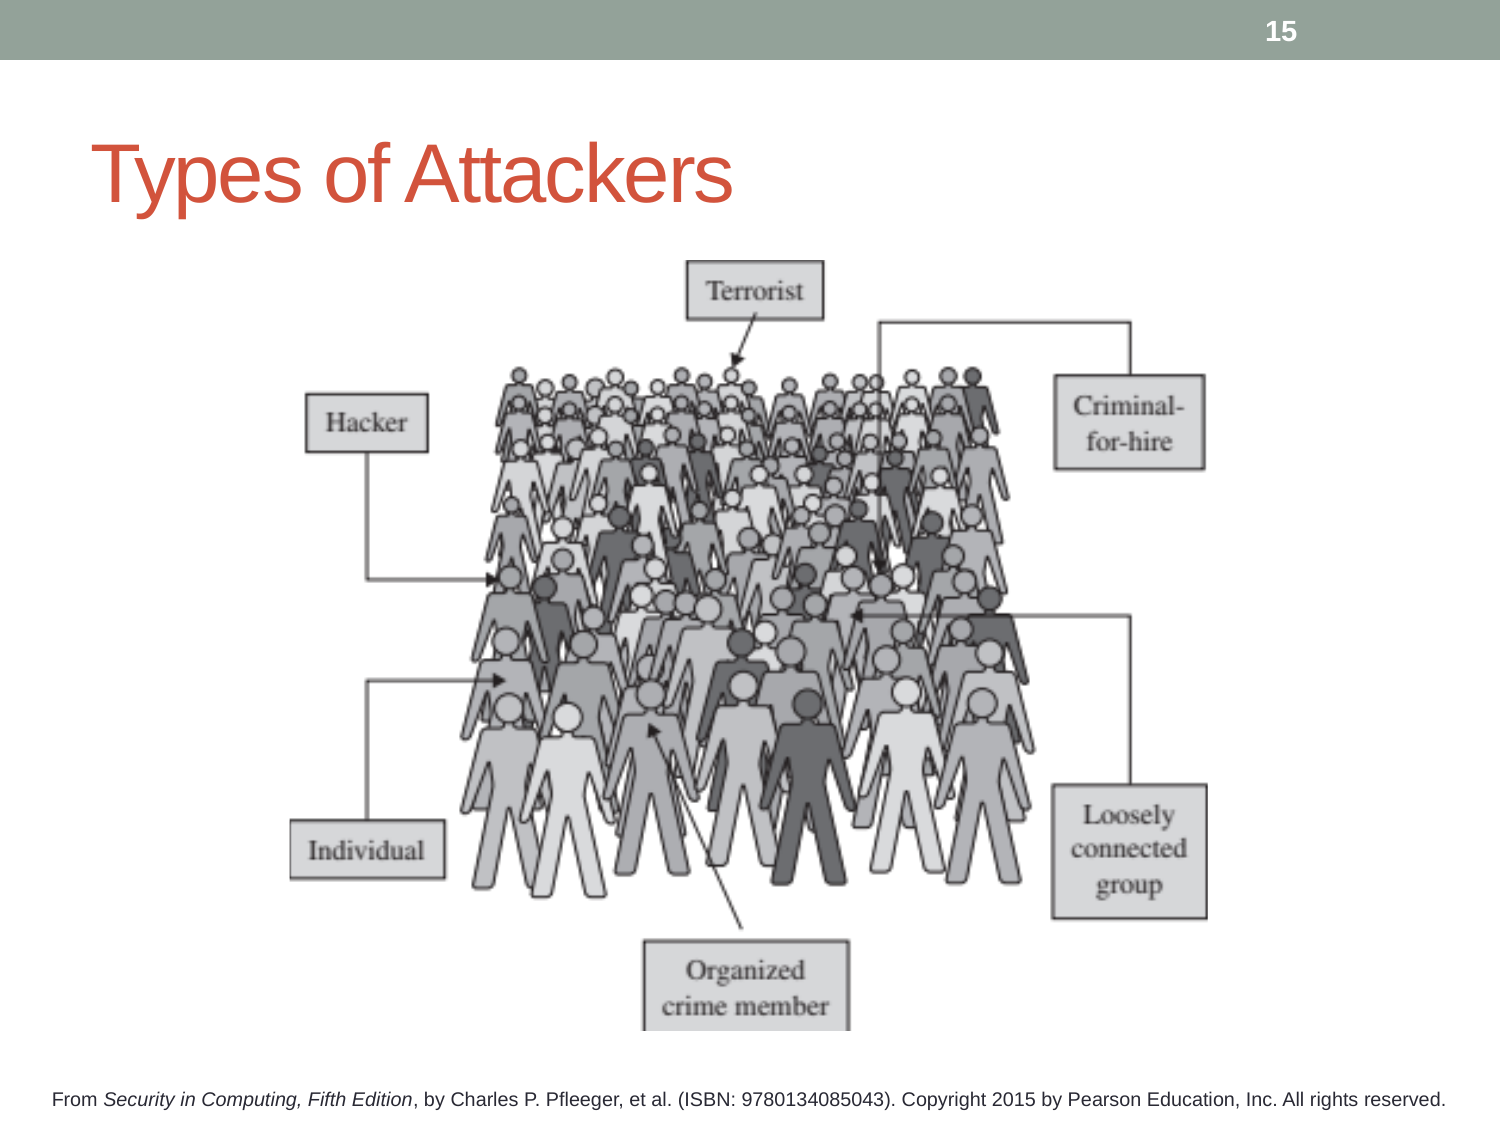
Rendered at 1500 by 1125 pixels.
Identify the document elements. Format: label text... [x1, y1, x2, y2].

slide_number 15 [1250, 3, 1425, 57]
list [289, 249, 1209, 1046]
footer From Security in Computing, Fifth Edition, by Charles P. Pfleeger, et al. (ISBN: 9780134085043). Copyright 2015 by Pearson Education, Inc. All rights reserved. [0, 1072, 1500, 1125]
title Types of Attackers [75, 87, 1425, 250]
